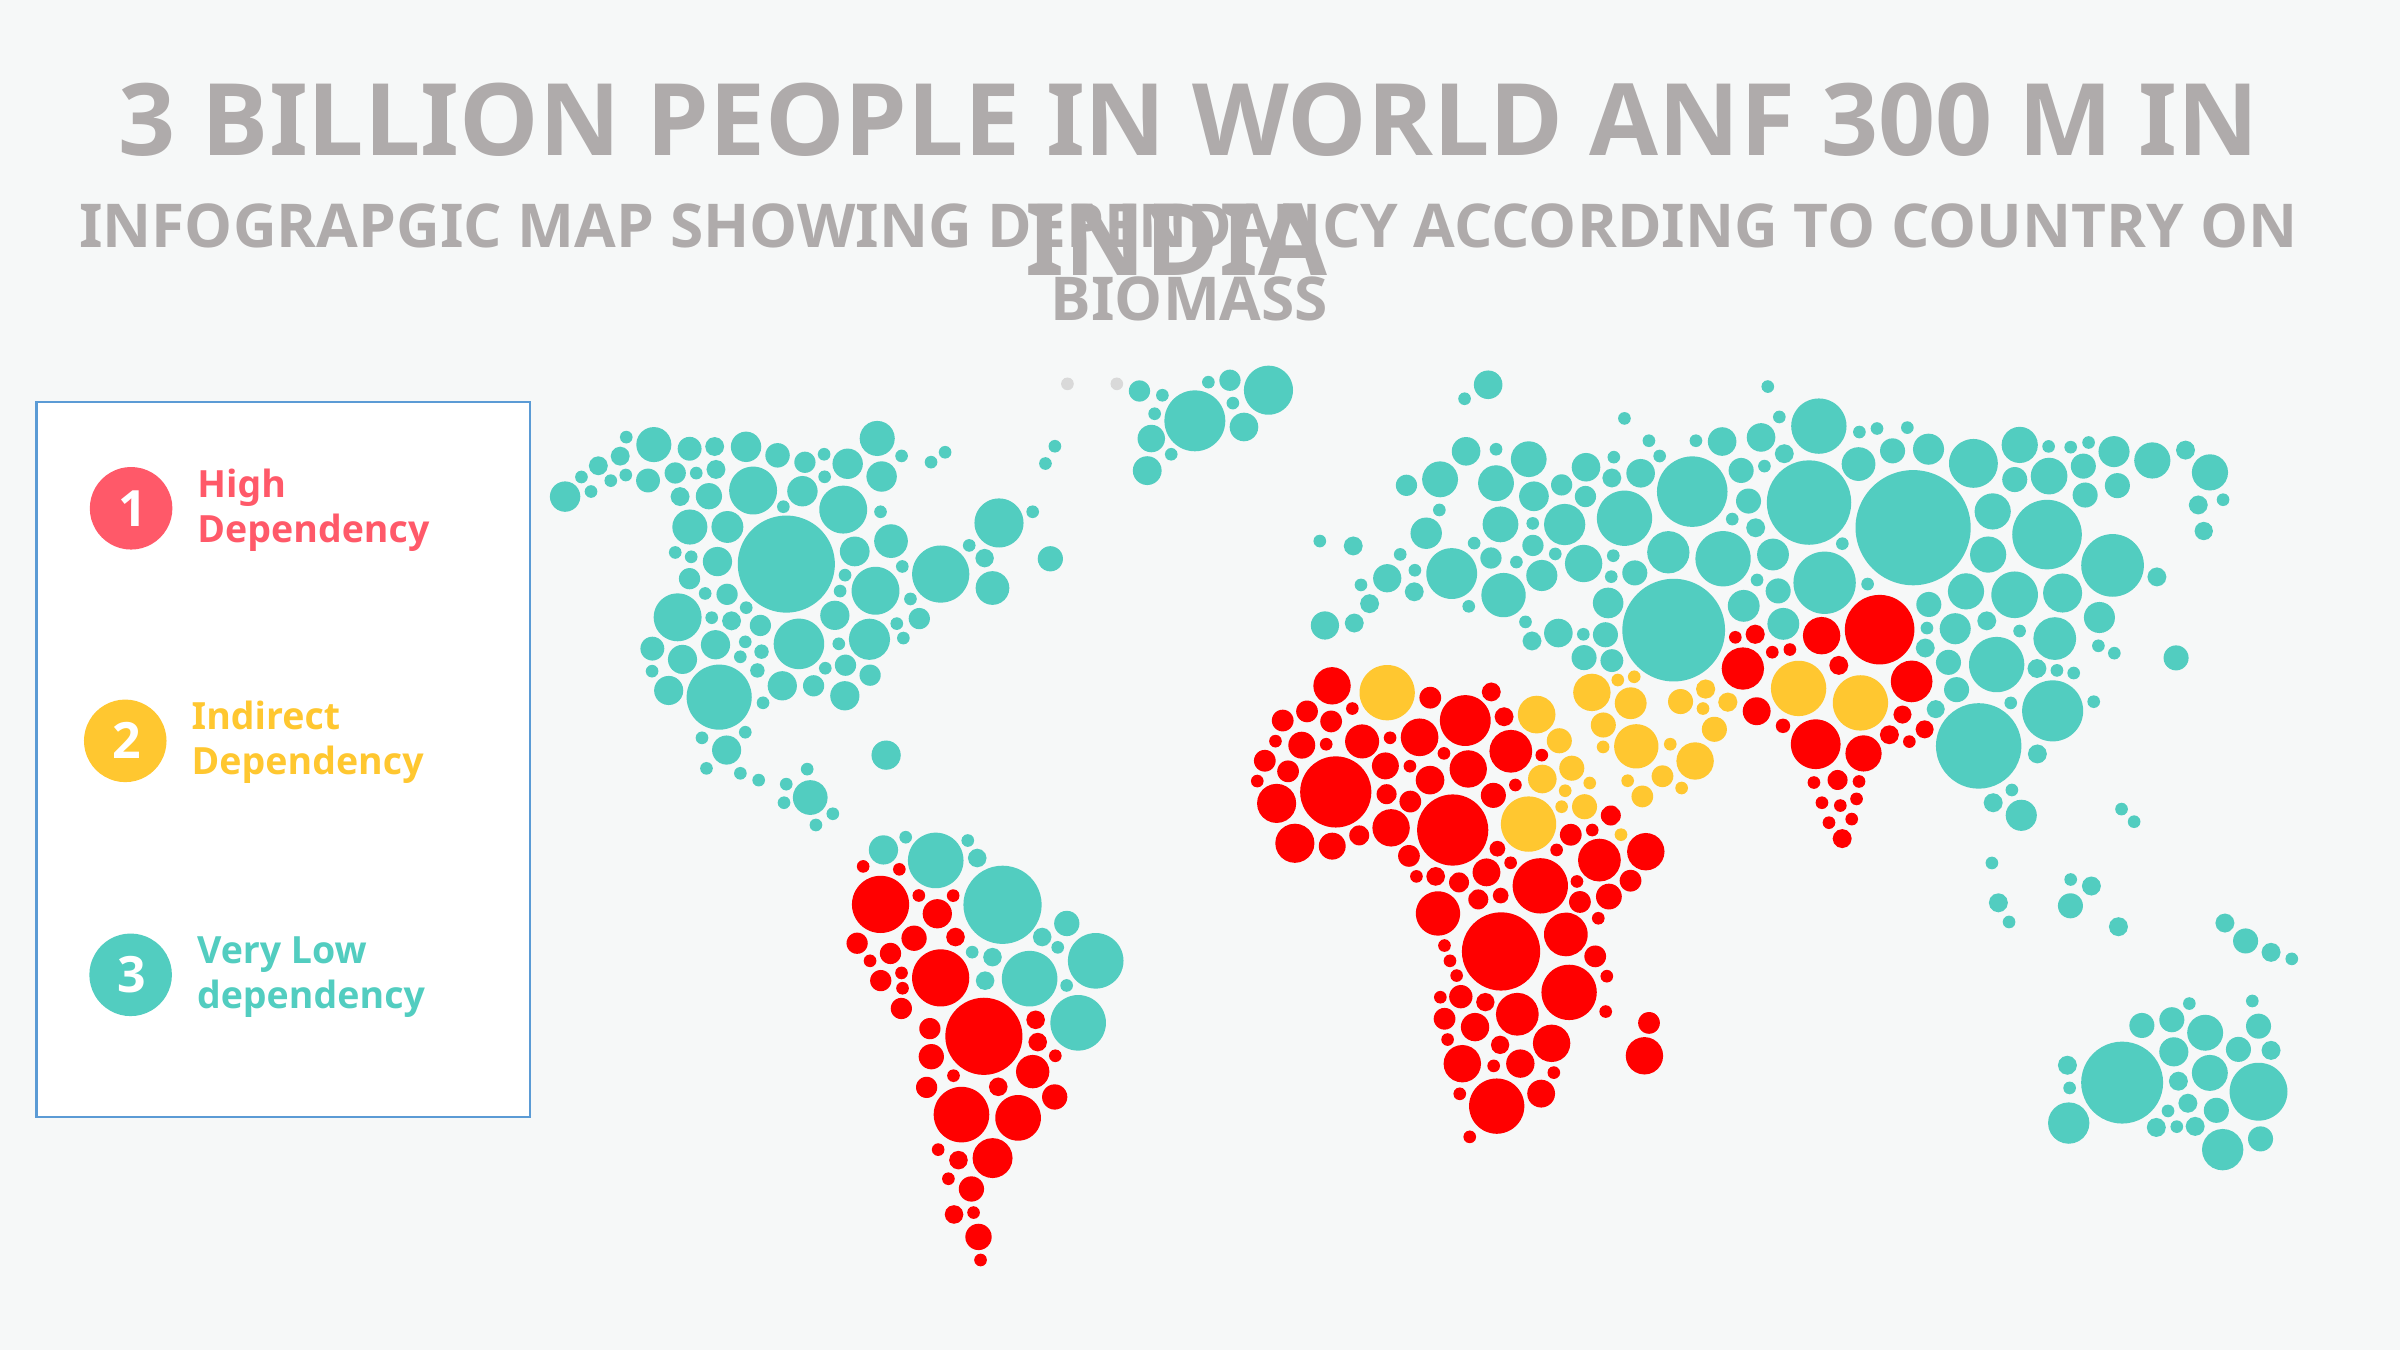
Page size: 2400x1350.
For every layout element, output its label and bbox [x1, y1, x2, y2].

text_box [1840, 446, 1877, 483]
text_box [683, 549, 699, 565]
text_box [1242, 364, 1295, 416]
text_box [791, 779, 829, 817]
text_box [1599, 648, 1625, 674]
text_box [1480, 571, 1527, 619]
text_box [2069, 452, 2097, 480]
text_box [1914, 637, 1936, 659]
text_box [701, 545, 734, 578]
text_box [2224, 1035, 2253, 1063]
text_box [2011, 498, 2083, 571]
text_box [0, 47, 2379, 271]
text_box [1507, 777, 1523, 793]
text_box [973, 497, 1025, 549]
text_box [729, 430, 763, 464]
text_box [1621, 577, 1727, 683]
text_box [957, 1175, 986, 1203]
text_box [907, 606, 931, 631]
text_box [2190, 1053, 2229, 1092]
text_box [548, 480, 582, 513]
text_box [1038, 456, 1053, 471]
text_box [1049, 993, 1108, 1052]
text_box [1641, 433, 1657, 449]
text_box [2062, 1080, 2078, 1096]
text_box [1343, 612, 1365, 634]
text_box [1694, 678, 1717, 700]
text_box [2080, 1040, 2165, 1125]
text_box [1769, 659, 1828, 718]
text_box [945, 926, 966, 948]
text_box [2063, 872, 2079, 887]
text_box [1603, 569, 1619, 585]
text_box [715, 582, 739, 607]
text_box [1734, 487, 1763, 515]
text_box [2103, 472, 2131, 500]
text_box [2184, 1115, 2206, 1137]
text_box [1583, 944, 1608, 969]
text_box [1448, 749, 1488, 789]
text_box [1582, 775, 1598, 791]
text_box [1442, 1043, 1483, 1084]
text_box [755, 695, 771, 711]
text_box [2126, 814, 2142, 830]
text_box [704, 610, 720, 626]
text_box [918, 1016, 942, 1041]
text_box [1749, 572, 1765, 588]
text_box [1450, 435, 1482, 467]
text_box [966, 847, 988, 869]
text_box [1790, 397, 1848, 455]
text_box [2177, 1092, 2199, 1114]
text_box [1934, 648, 1963, 676]
text_box [1394, 473, 1419, 497]
text_box [1575, 626, 1591, 642]
text_box [1831, 674, 1890, 732]
text_box [962, 864, 1043, 945]
text_box [1860, 576, 1876, 592]
text_box [1050, 939, 1066, 955]
text_box [819, 599, 851, 632]
text_box [1440, 1032, 1456, 1047]
text_box [1801, 615, 1842, 656]
text_box [1621, 559, 1649, 587]
text_box [1789, 718, 1842, 771]
text_box [1558, 754, 1586, 782]
text_box [1309, 610, 1341, 641]
text_box [1398, 789, 1423, 814]
text_box [2001, 465, 2029, 494]
text_box [1554, 799, 1570, 815]
text_box [1606, 449, 1622, 465]
text_box [1344, 701, 1360, 716]
text_box [1806, 775, 1822, 790]
text_box [1540, 963, 1598, 1022]
text_box [2244, 1012, 2273, 1040]
text_box [1911, 432, 1946, 466]
text_box [1764, 644, 1780, 660]
text_box [1595, 489, 1654, 547]
text_box [667, 545, 683, 560]
text_box [1547, 546, 1563, 562]
text_box [845, 931, 869, 955]
text_box [1630, 784, 1655, 809]
text_box [644, 663, 660, 679]
text_box [1591, 586, 1625, 620]
text_box [832, 583, 848, 599]
text_box [2284, 951, 2300, 967]
text_box [1136, 423, 1167, 454]
text_box [1594, 882, 1623, 911]
text_box [1488, 441, 1504, 457]
text_box [574, 469, 589, 485]
text_box [1914, 719, 1935, 740]
text_box [1436, 745, 1452, 761]
text_box [911, 888, 927, 903]
text_box [710, 509, 745, 544]
text_box [831, 636, 847, 652]
text_box [911, 544, 971, 604]
text_box [1000, 949, 1059, 1008]
text_box [1976, 610, 1998, 632]
text_box [945, 888, 961, 904]
text_box [1613, 827, 1629, 843]
text_box [635, 467, 662, 494]
text_box [1831, 828, 1853, 850]
text_box [1218, 368, 1242, 392]
text_box [2228, 1061, 2289, 1122]
text_box [639, 635, 666, 662]
text_box [1414, 890, 1462, 937]
text_box [1695, 701, 1711, 716]
text_box [2001, 914, 2017, 930]
text_box [1782, 642, 1798, 657]
text_box [817, 660, 833, 676]
text_box [829, 680, 861, 712]
text_box [1764, 577, 1792, 605]
text_box [1760, 379, 1776, 395]
text_box [1844, 811, 1860, 827]
text_box [900, 924, 928, 952]
text_box [982, 946, 1003, 968]
text_box [1408, 868, 1424, 884]
text_box [847, 617, 892, 661]
text_box [1771, 409, 1787, 425]
text_box [1467, 888, 1490, 911]
text_box [1757, 458, 1772, 474]
text_box [1493, 706, 1515, 728]
text_box [89, 918, 498, 1028]
text_box [1460, 911, 1542, 992]
text_box [1109, 376, 1125, 392]
text_box [1650, 764, 1675, 789]
text_box [753, 643, 770, 661]
text_box [1449, 968, 1465, 984]
text_box [1938, 612, 1972, 646]
text_box [1526, 1078, 1557, 1109]
text_box [1154, 387, 1170, 403]
text_box [850, 565, 901, 616]
text_box [1946, 572, 1986, 611]
text_box [2160, 1103, 2176, 1119]
text_box [1479, 546, 1503, 570]
text_box [831, 447, 864, 481]
text_box [1432, 1006, 1457, 1031]
text_box [1343, 723, 1381, 760]
text_box [895, 630, 911, 646]
text_box [974, 570, 1011, 606]
text_box [2260, 941, 2282, 963]
text_box [869, 968, 893, 993]
text_box [1662, 736, 1678, 752]
text_box [1509, 440, 1548, 479]
text_box [2081, 435, 2097, 450]
text_box [1252, 748, 1277, 773]
text_box [1342, 535, 1364, 557]
text_box [1268, 733, 1283, 749]
text_box [2200, 1127, 2245, 1172]
text_box [1899, 420, 1915, 436]
text_box [801, 674, 826, 698]
text_box [903, 591, 918, 607]
text_box [1756, 537, 1790, 572]
text_box [1295, 699, 1319, 724]
text_box [1826, 768, 1849, 792]
text_box [1834, 536, 1850, 552]
text_box [1127, 379, 1152, 403]
text_box [1418, 685, 1443, 710]
text_box [1549, 473, 1574, 497]
text_box [1516, 694, 1557, 735]
text_box [635, 425, 673, 464]
text_box [1432, 989, 1448, 1005]
text_box [751, 772, 767, 788]
text_box [1915, 590, 1943, 619]
text_box [704, 435, 726, 458]
text_box [2071, 481, 2099, 509]
text_box [1666, 687, 1695, 716]
text_box [676, 435, 703, 462]
text_box [1511, 857, 1570, 915]
text_box [1700, 715, 1728, 743]
text_box [1589, 711, 1617, 739]
text_box [1620, 773, 1636, 789]
text_box [1228, 411, 1260, 443]
text_box [1572, 672, 1612, 713]
text_box [1573, 484, 1598, 509]
text_box [603, 473, 619, 489]
text_box [1570, 793, 1599, 821]
text_box [618, 467, 634, 483]
text_box [1967, 635, 2026, 694]
text_box [1655, 455, 1729, 528]
text_box [894, 965, 909, 981]
text_box [2186, 1013, 2225, 1052]
text_box [1878, 724, 1900, 746]
text_box [772, 617, 826, 671]
text_box [971, 1137, 1014, 1180]
text_box [2026, 743, 2048, 765]
text_box [930, 1142, 946, 1158]
text_box [663, 461, 687, 485]
text_box [1462, 1129, 1478, 1145]
text_box [1053, 909, 1081, 938]
text_box [974, 970, 996, 992]
text_box [894, 559, 910, 574]
text_box [583, 484, 599, 499]
text_box [1613, 723, 1660, 770]
text_box [705, 458, 727, 481]
text_box [1570, 451, 1602, 483]
text_box [2107, 916, 2130, 938]
text_box [889, 616, 905, 632]
text_box [35, 401, 531, 1118]
text_box [2041, 438, 2057, 454]
text_box [1854, 469, 1972, 587]
text_box [1476, 464, 1516, 503]
text_box [669, 486, 691, 508]
text_box [2042, 572, 2084, 614]
text_box [1499, 795, 1558, 853]
text_box [1925, 699, 1946, 720]
text_box [1599, 968, 1615, 984]
text_box [2190, 453, 2230, 492]
text_box [1618, 868, 1643, 893]
text_box [1256, 782, 1298, 825]
text_box [1431, 502, 1447, 518]
text_box [964, 944, 980, 960]
text_box [1598, 1004, 1614, 1020]
text_box [1425, 547, 1479, 601]
text_box [778, 776, 794, 792]
text_box [1766, 606, 1801, 641]
text_box [1466, 535, 1482, 551]
text_box [736, 514, 836, 614]
text_box [1601, 467, 1623, 489]
text_box [1694, 530, 1752, 588]
text_box [2244, 993, 2260, 1009]
text_box [1359, 593, 1381, 615]
text_box [1724, 511, 1740, 527]
text_box [688, 465, 704, 481]
text_box [2049, 662, 2065, 678]
text_box [1869, 421, 1885, 436]
text_box [1821, 815, 1837, 831]
text_box [906, 831, 965, 890]
text_box [873, 523, 909, 560]
text_box [1814, 795, 1830, 811]
text_box [652, 592, 703, 643]
text_box [870, 739, 902, 771]
text_box [2003, 695, 2019, 711]
text_box [1545, 727, 1573, 755]
text_box [1792, 550, 1857, 615]
text_box [1066, 931, 1125, 990]
text_box [1299, 755, 1373, 829]
text_box [1480, 681, 1502, 703]
text_box [1525, 515, 1541, 531]
text_box [1584, 822, 1600, 838]
text_box [1040, 1083, 1069, 1111]
text_box [732, 649, 748, 665]
text_box [987, 1076, 1009, 1098]
text_box [911, 948, 971, 1008]
text_box [940, 1171, 956, 1187]
text_box [1605, 548, 1621, 564]
text_box [923, 454, 939, 470]
text_box [737, 724, 753, 740]
text_box [2026, 657, 2048, 680]
text_box [694, 482, 724, 511]
text_box [1973, 492, 2012, 531]
text_box [948, 1149, 969, 1171]
text_box [1486, 1058, 1502, 1074]
text_box [1508, 554, 1524, 570]
text_box [894, 448, 910, 464]
text_box [2066, 665, 2082, 681]
text_box [1375, 783, 1398, 806]
text_box [1851, 774, 1867, 789]
text_box [1059, 376, 1075, 392]
text_box [1319, 709, 1344, 734]
text_box [1371, 808, 1411, 848]
text_box [2232, 927, 2260, 955]
text_box [808, 817, 824, 833]
text_box [1402, 758, 1418, 774]
text_box [1312, 666, 1352, 706]
text_box [1525, 558, 1559, 593]
text_box [858, 663, 882, 687]
text_box [1471, 857, 1502, 888]
text_box [1590, 910, 1606, 926]
text_box [1131, 455, 1163, 487]
text_box [671, 508, 709, 546]
text_box [867, 834, 900, 866]
text_box [1461, 598, 1477, 614]
text_box [710, 734, 743, 766]
text_box [1047, 1048, 1063, 1064]
text_box [1990, 570, 2039, 620]
text_box [1163, 446, 1179, 462]
text_box [1414, 764, 1446, 796]
text_box [618, 429, 634, 445]
text_box [685, 663, 753, 731]
text_box [83, 684, 493, 794]
text_box [2162, 644, 2190, 672]
text_box [1459, 1011, 1491, 1043]
text_box [653, 674, 685, 707]
text_box [973, 1252, 988, 1268]
text_box [895, 980, 910, 996]
text_box [818, 484, 869, 535]
text_box [914, 1075, 939, 1100]
text_box [2086, 694, 2102, 710]
text_box [766, 670, 798, 702]
text_box [694, 730, 710, 746]
text_box [1489, 1034, 1511, 1056]
text_box [1318, 736, 1334, 752]
text_box [1717, 691, 1739, 713]
text_box [1625, 457, 1657, 489]
text_box [1225, 395, 1241, 411]
text_box [1745, 517, 1767, 539]
text_box [2012, 623, 2028, 639]
text_box [855, 858, 871, 874]
text_box [738, 600, 754, 616]
text_box [1163, 389, 1227, 453]
text_box [732, 765, 748, 781]
text_box [1942, 676, 1971, 704]
text_box [1437, 938, 1452, 953]
text_box [1491, 886, 1510, 905]
text_box [2063, 439, 2079, 455]
text_box [1542, 911, 1589, 958]
text_box [1348, 824, 1371, 847]
text_box [1036, 545, 1065, 573]
text_box [966, 1205, 982, 1221]
text_box [2032, 616, 2078, 661]
text_box [775, 499, 791, 515]
text_box [1403, 581, 1425, 603]
text_box [1503, 855, 1519, 871]
text_box [1531, 1023, 1572, 1064]
text_box [1027, 1031, 1049, 1053]
text_box [1442, 953, 1458, 969]
text_box [1624, 1036, 1665, 1076]
text_box [1421, 460, 1460, 499]
text_box [1652, 448, 1668, 464]
text_box [1720, 646, 1766, 691]
text_box [1472, 369, 1504, 401]
text_box [858, 419, 896, 458]
text_box [2174, 439, 2197, 461]
text_box [2202, 1096, 2230, 1124]
text_box [1984, 855, 2000, 871]
text_box [1488, 728, 1534, 774]
text_box [1878, 437, 1907, 465]
text_box [1481, 505, 1520, 544]
text_box [1843, 593, 1916, 666]
text_box [1576, 837, 1622, 883]
text_box [862, 953, 878, 969]
text_box [1468, 1077, 1526, 1135]
text_box [1549, 842, 1565, 858]
text_box [2106, 645, 2122, 661]
text_box [1591, 621, 1620, 649]
text_box [974, 547, 995, 569]
text_box [1014, 1053, 1051, 1090]
text_box [1919, 620, 1935, 636]
text_box [921, 898, 954, 930]
text_box [1287, 730, 1317, 760]
text_box [2004, 798, 2038, 832]
text_box [2090, 638, 2106, 654]
text_box [1688, 433, 1704, 449]
text_box [1399, 717, 1440, 758]
text_box [1595, 739, 1611, 755]
text_box [2056, 892, 2085, 920]
text_box [2158, 1036, 2190, 1068]
text_box [943, 1204, 965, 1225]
text_box [1448, 983, 1474, 1010]
text_box [873, 504, 888, 520]
text_box [776, 795, 792, 811]
text_box [1828, 654, 1850, 676]
text_box [2000, 425, 2039, 465]
text_box [1274, 822, 1316, 864]
text_box [699, 629, 732, 661]
text_box [1438, 694, 1492, 748]
text_box [1613, 686, 1648, 721]
text_box [89, 452, 499, 550]
text_box [917, 1042, 946, 1071]
text_box [764, 442, 791, 469]
text_box [1542, 502, 1587, 547]
text_box [891, 861, 907, 877]
text_box [1147, 406, 1163, 422]
text_box [737, 634, 753, 650]
text_box [666, 643, 699, 676]
text_box [2146, 566, 2168, 588]
text_box [1047, 438, 1063, 454]
text_box [1626, 669, 1642, 685]
text_box [1407, 562, 1423, 578]
text_box [837, 567, 853, 583]
text_box [1447, 871, 1471, 894]
text_box [2145, 1116, 2167, 1139]
text_box [838, 535, 871, 568]
text_box [2004, 782, 2020, 798]
text_box [865, 460, 898, 493]
text_box [728, 465, 779, 516]
text_box [2187, 494, 2209, 516]
text_box [2181, 996, 2197, 1012]
text_box [1479, 781, 1507, 809]
text_box [1475, 991, 1496, 1013]
text_box [1409, 516, 1443, 551]
text_box [2158, 1006, 2186, 1034]
text_box [994, 1093, 1043, 1142]
text_box [1358, 663, 1416, 722]
text_box [1031, 926, 1053, 948]
text_box [799, 761, 815, 777]
text_box [786, 474, 819, 508]
text_box [1518, 480, 1550, 513]
text_box [1494, 991, 1540, 1037]
text_box [1567, 890, 1592, 914]
text_box [1727, 629, 1743, 645]
text_box [1276, 759, 1301, 784]
text_box [850, 874, 911, 935]
text_box [1675, 741, 1715, 781]
text_box [1312, 533, 1328, 549]
text_box [1558, 822, 1583, 847]
text_box [1626, 831, 1666, 872]
text_box [1249, 773, 1265, 789]
text_box [1270, 708, 1295, 733]
text_box [1353, 577, 1369, 593]
text_box [697, 585, 713, 601]
text_box [1646, 530, 1691, 575]
text_box [1968, 535, 2008, 574]
text_box [699, 760, 714, 776]
text_box [1488, 839, 1507, 858]
text_box [1832, 798, 1848, 814]
text_box [1744, 623, 1766, 645]
text_box [2082, 600, 2117, 635]
text_box [1570, 644, 1598, 672]
text_box [1610, 672, 1626, 688]
text_box [1599, 804, 1622, 827]
text_box [1844, 734, 1883, 773]
text_box [2128, 1011, 2156, 1040]
text_box [1025, 1009, 1047, 1031]
text_box [1637, 1010, 1661, 1035]
text_box [1397, 843, 1421, 868]
text_box [1546, 1065, 1562, 1081]
text_box [1521, 533, 1545, 558]
text_box [1534, 747, 1550, 763]
text_box [1372, 563, 1403, 594]
text_box [1934, 702, 2023, 790]
text_box [1200, 374, 1216, 390]
text_box [2133, 441, 2172, 480]
text_box [1901, 734, 1917, 750]
text_box [1526, 763, 1558, 795]
text_box [1557, 783, 1573, 799]
text_box [1706, 426, 1738, 457]
text_box [1425, 865, 1447, 887]
text_box [1727, 456, 1755, 485]
text_box [898, 829, 914, 845]
text_box [1773, 443, 1795, 465]
text_box [2097, 435, 2131, 469]
text_box [1889, 659, 1934, 704]
text_box [1741, 696, 1772, 727]
text_box [1726, 588, 1761, 623]
text_box [587, 455, 609, 477]
text_box [961, 537, 977, 553]
text_box [1457, 391, 1473, 407]
text_box [1543, 617, 1574, 649]
text_box [793, 450, 817, 474]
text_box [1774, 717, 1792, 735]
text_box [2029, 456, 2069, 496]
text_box [1521, 630, 1543, 652]
text_box [609, 445, 631, 467]
text_box [1947, 437, 1999, 489]
text_box [889, 996, 914, 1021]
text_box [748, 613, 773, 638]
text_box [2193, 520, 2215, 542]
text_box [816, 446, 832, 462]
text_box [1392, 546, 1408, 562]
text_box [2021, 679, 2085, 743]
text_box [932, 1085, 991, 1144]
text_box [2169, 1119, 2185, 1135]
text_box [1569, 874, 1585, 889]
text_box [2080, 875, 2103, 897]
text_box [1025, 504, 1041, 520]
text_box [878, 941, 903, 966]
text_box [1059, 978, 1075, 993]
text_box [1317, 831, 1347, 861]
text_box [1982, 792, 2004, 814]
text_box [1987, 892, 2010, 914]
text_box [1616, 410, 1632, 426]
text_box [946, 1068, 961, 1084]
text_box [825, 806, 841, 822]
text_box [2114, 801, 2130, 817]
text_box [1505, 1048, 1536, 1079]
text_box [937, 444, 953, 460]
text_box [2214, 912, 2236, 934]
text_box [960, 833, 976, 848]
text_box [944, 996, 1024, 1076]
text_box [749, 662, 766, 679]
text_box [1563, 543, 1604, 584]
text_box [2246, 1125, 2275, 1153]
text_box [2080, 532, 2145, 598]
text_box [677, 567, 702, 591]
text_box [2056, 1054, 2079, 1076]
text_box [720, 610, 743, 632]
text_box [1518, 614, 1533, 630]
text_box [1382, 730, 1398, 746]
text_box [1849, 791, 1865, 807]
text_box [1452, 1086, 1468, 1102]
text_box [1745, 422, 1777, 453]
text_box [833, 653, 858, 677]
text_box [1892, 704, 1913, 725]
text_box [2046, 1101, 2091, 1145]
text_box [2215, 492, 2231, 508]
text_box [1370, 751, 1400, 781]
text_box [964, 1222, 993, 1252]
text_box [1416, 793, 1490, 867]
text_box [1674, 780, 1690, 796]
text_box [817, 469, 833, 485]
text_box [1851, 424, 1867, 440]
text_box [2260, 1039, 2282, 1061]
text_box [2167, 1070, 2190, 1092]
text_box [1765, 459, 1853, 546]
